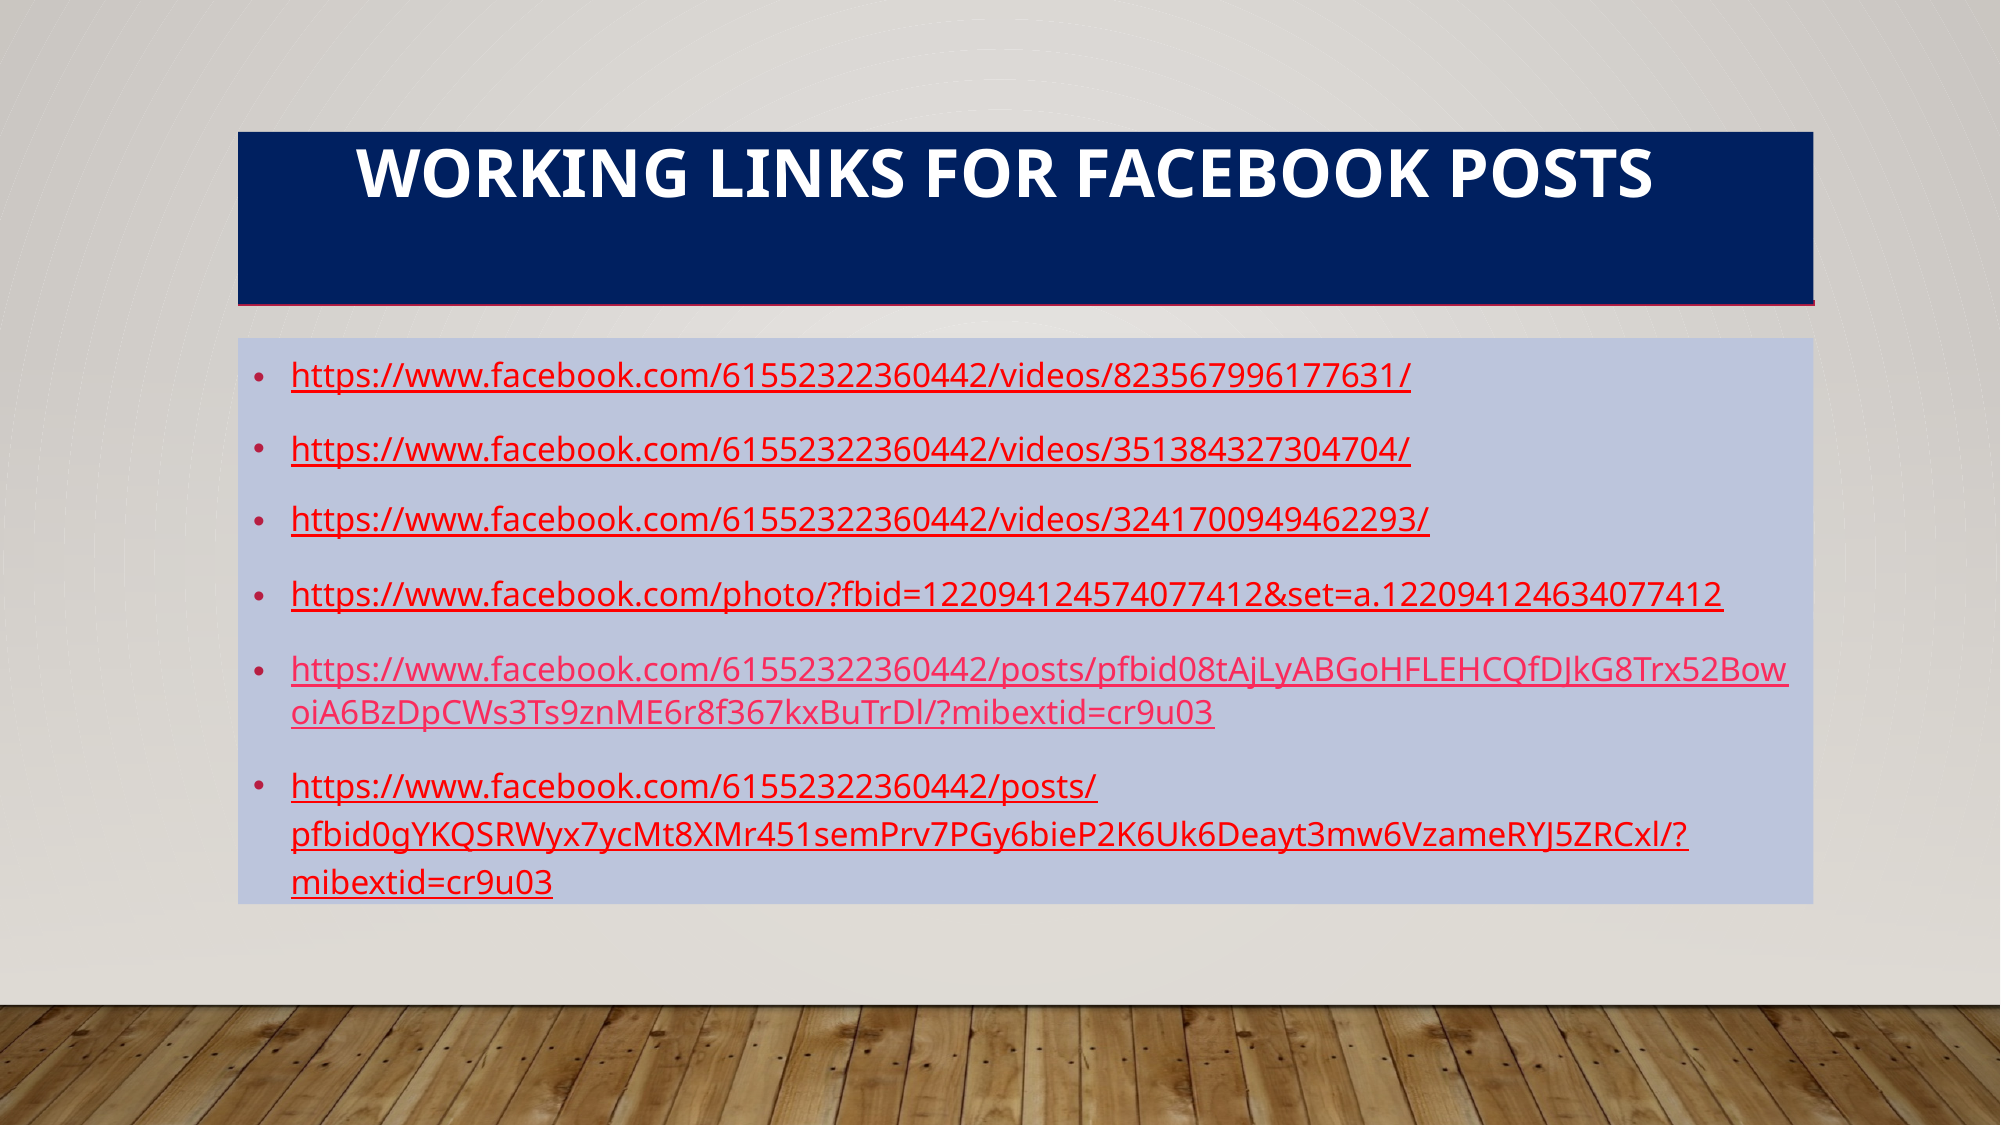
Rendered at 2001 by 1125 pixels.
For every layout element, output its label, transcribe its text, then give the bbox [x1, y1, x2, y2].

title Working Links for facebook posts [238, 131, 1814, 305]
list https://www.facebook.com/61552322360442/videos/823567996177631/ https://www.facebook.com/61552322360442/videos/351384327304704/ https://www.facebook.com/61552322360442/videos/3241700949462293/ https://www.facebook.com/photo/?fbid=122094124574077412&set=a.122094124634077412 https://www.facebook.com/61552322360442/posts/pfbid08tAjLyABGoHFLEHCQfDJkG8Trx52BowoiA6BzDpCWs3Ts9znME6r8f367kxBuTrDl/?mibextid=cr9u03 https://www.facebook.com/61552322360442/posts/pfbid0gYKQSRWyx7ycMt8XMr451semPrv7PGy6bieP2K6Uk6Deayt3mw6VzameRYJ5ZRCxl/?mibextid=cr9u03 [238, 338, 1814, 905]
picture [0, 1005, 2000, 1125]
